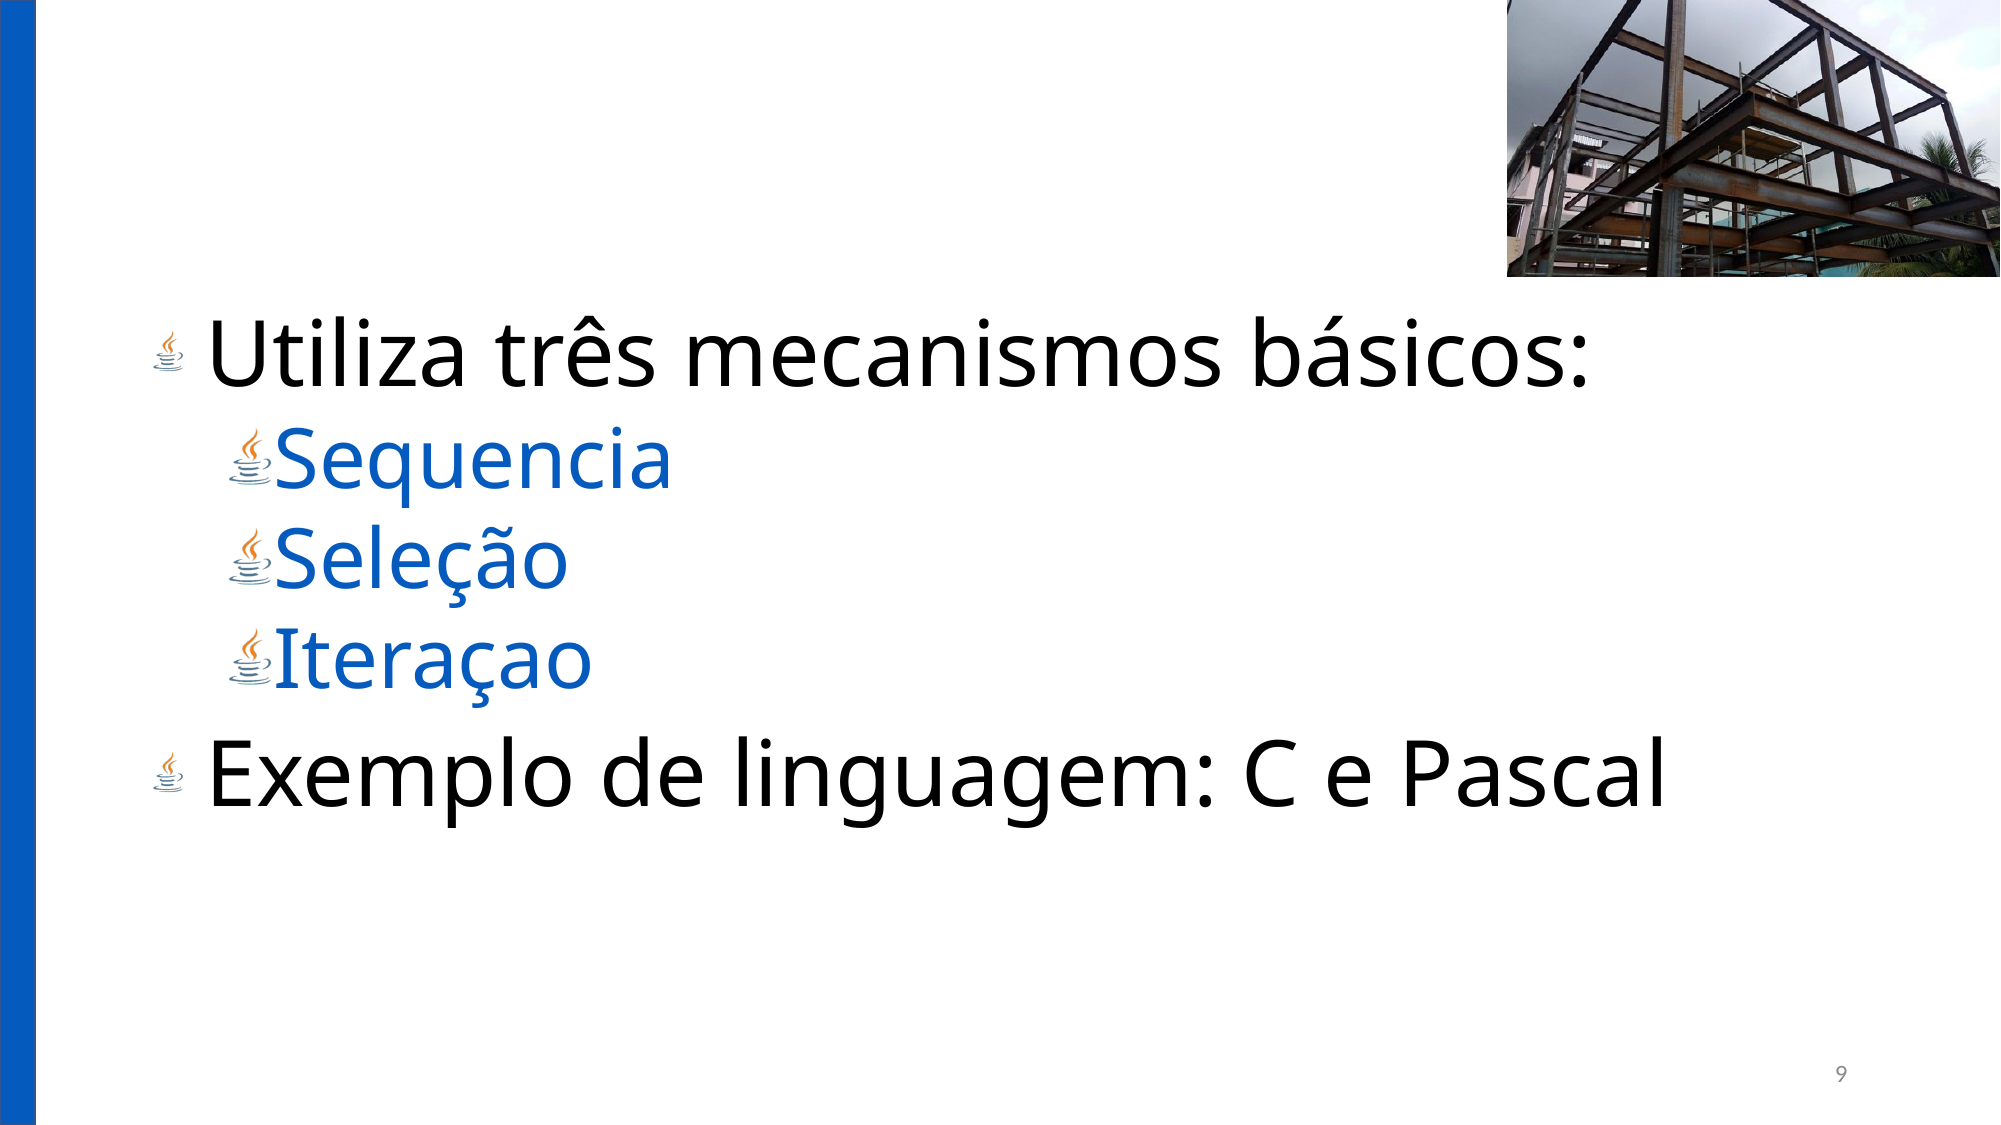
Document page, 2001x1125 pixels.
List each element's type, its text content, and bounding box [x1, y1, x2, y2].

picture [152, 330, 185, 372]
picture [1507, 0, 2000, 277]
picture [227, 527, 274, 586]
picture [227, 627, 274, 686]
list Utiliza três mecanismos básicos: Sequencia Seleção Iteraçao Exemplo de linguagem: C e Pascal [137, 299, 1863, 1014]
picture [227, 427, 274, 486]
slide_number 9 [1412, 1042, 1863, 1103]
text_box [0, 0, 36, 1125]
picture [152, 751, 185, 793]
